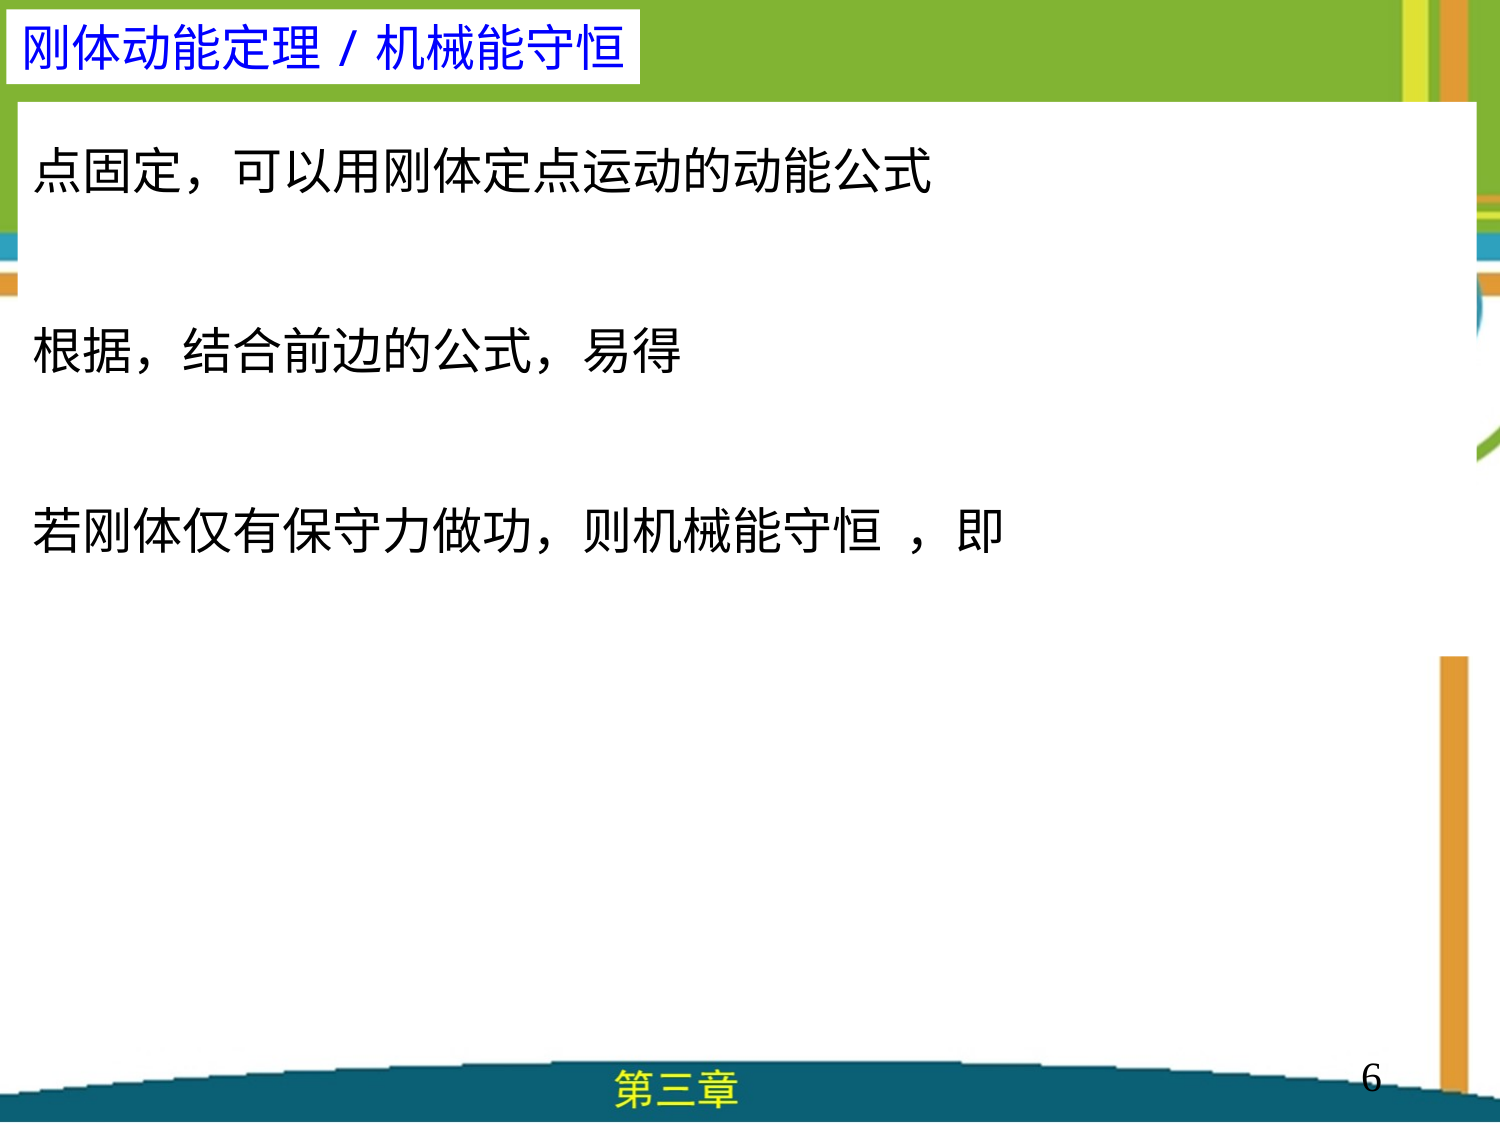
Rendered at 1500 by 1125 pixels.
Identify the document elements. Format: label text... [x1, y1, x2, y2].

picture [0, 0, 1500, 1125]
text_box 刚体动能定理/机械能守恒 [6, 9, 640, 85]
slide_number 6 [1059, 1042, 1397, 1103]
